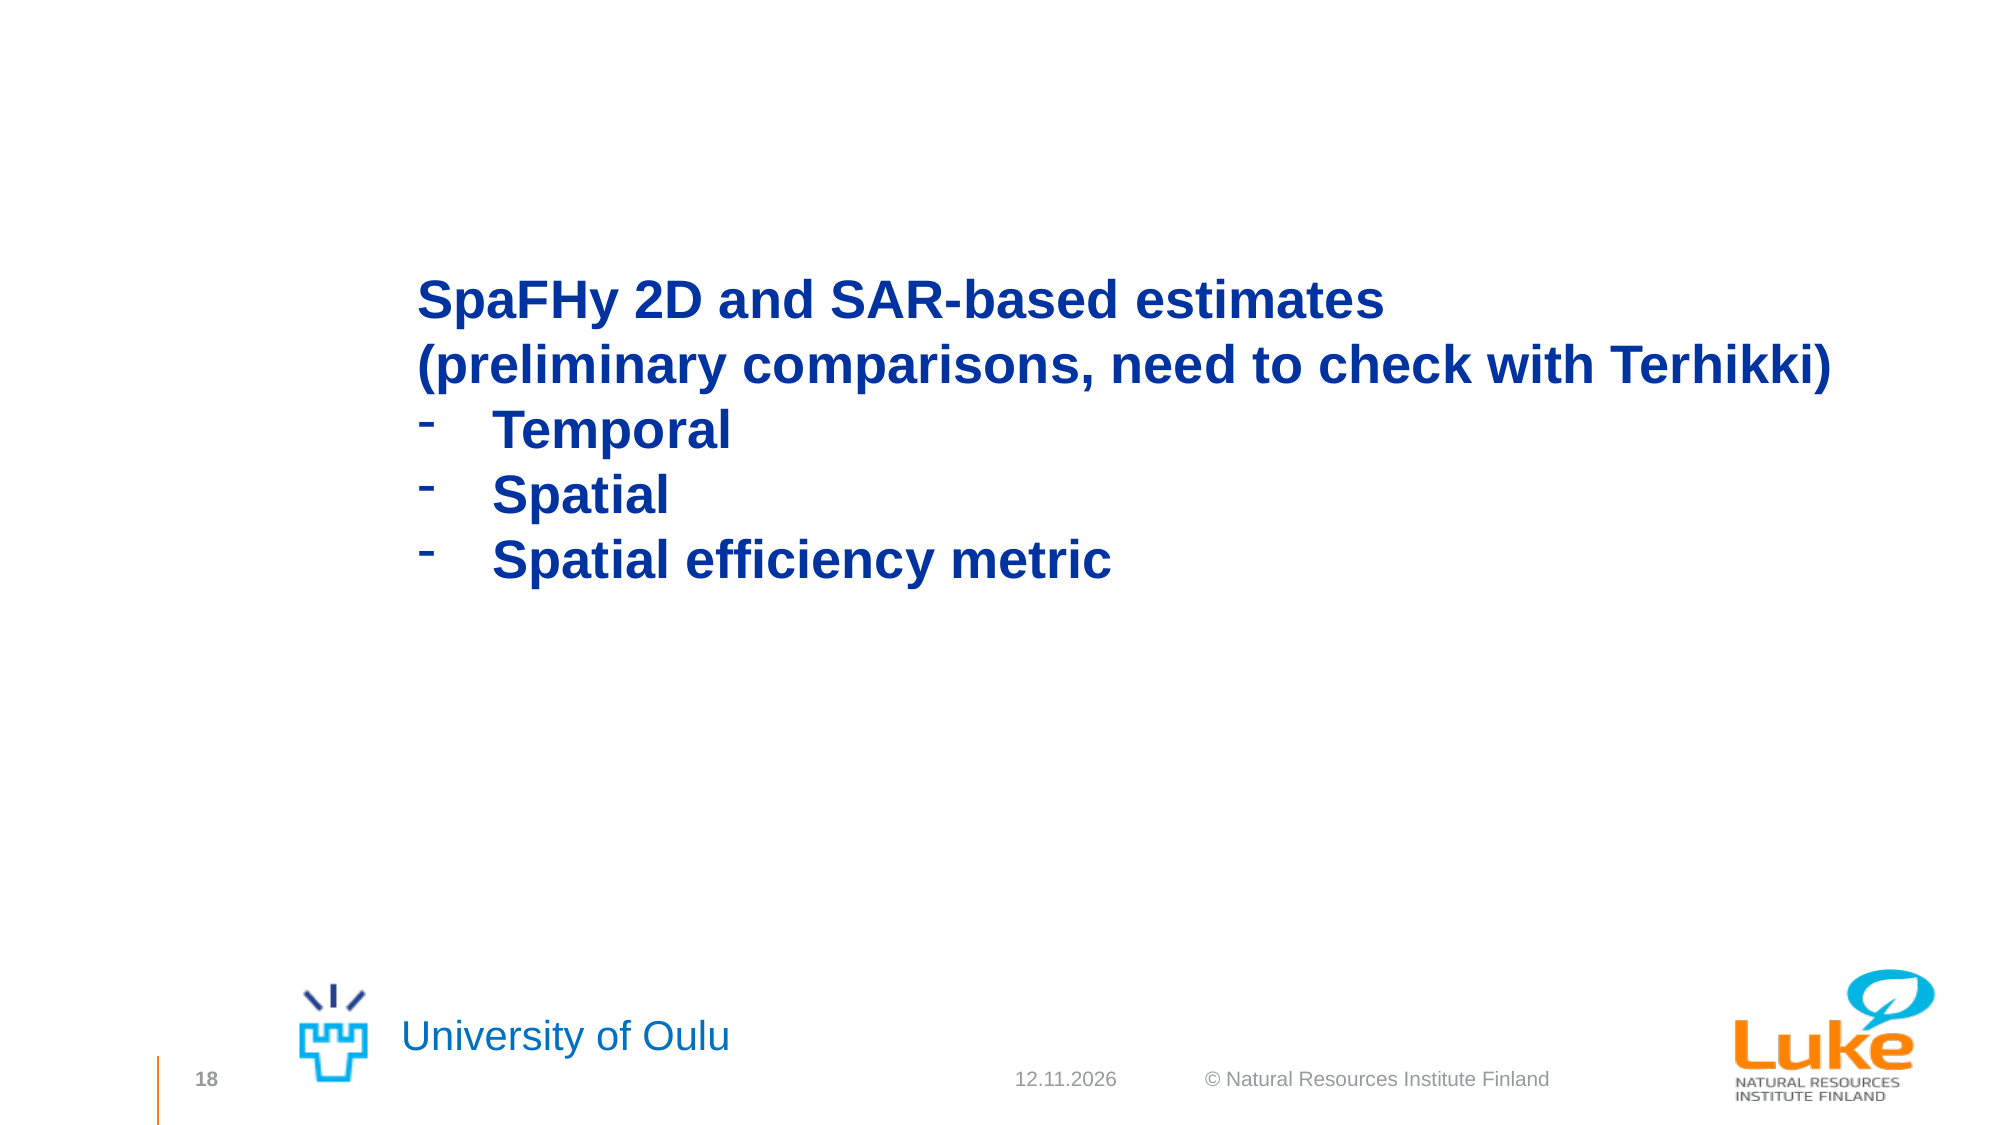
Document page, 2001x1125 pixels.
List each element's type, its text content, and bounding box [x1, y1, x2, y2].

picture [1713, 958, 1950, 1118]
text_box SpaFHy 2D and SAR-based estimates (preliminary comparisons, need to check with Terhikki) Temporal Spatial Spatial efficiency metric [402, 257, 1895, 563]
picture [263, 965, 403, 1096]
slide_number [999, 1053, 1191, 1098]
slide_number 18 [180, 1053, 258, 1098]
text_box University of Oulu [386, 1000, 975, 1106]
